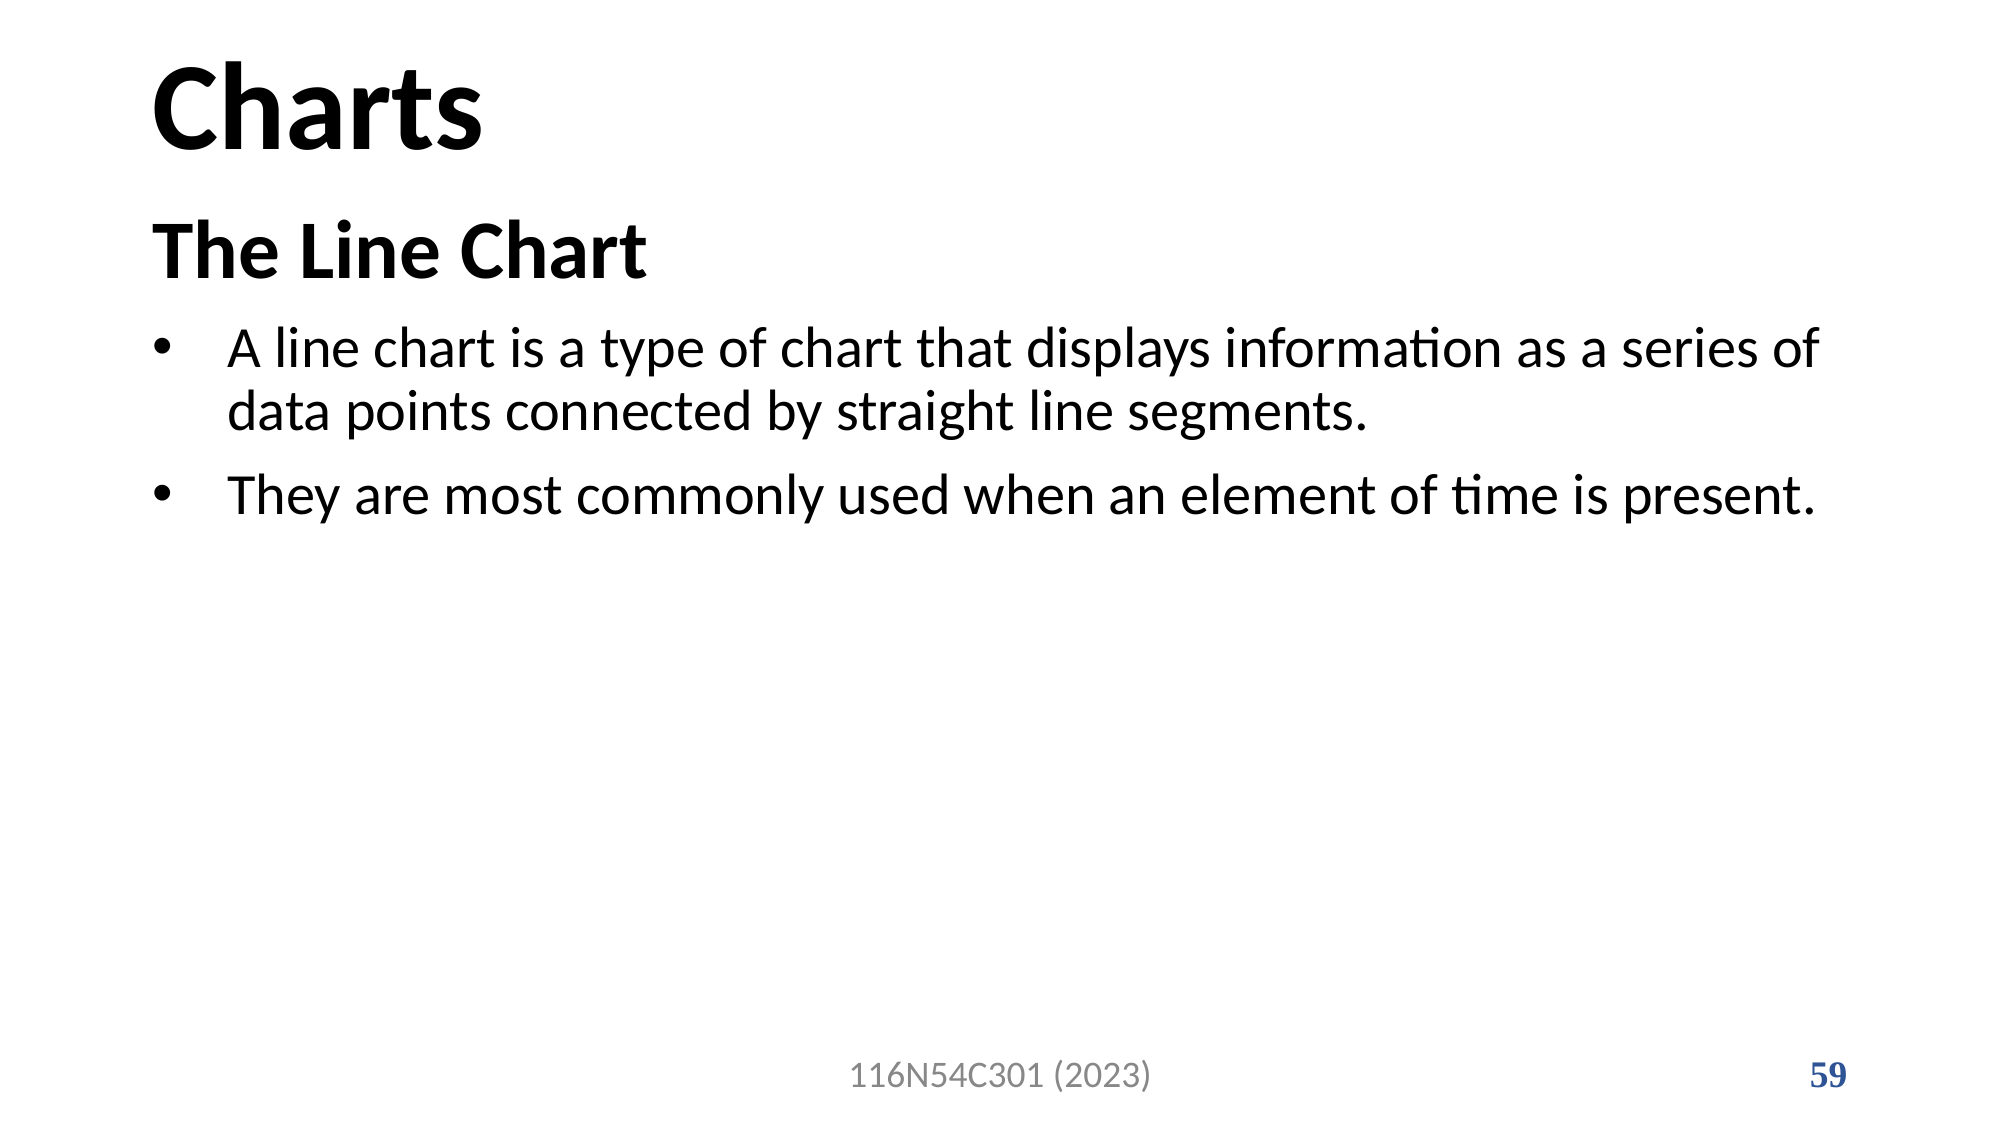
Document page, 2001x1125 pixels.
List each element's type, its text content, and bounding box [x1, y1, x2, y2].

title Charts [137, 0, 1863, 199]
footer 116N54C301 (2023) [662, 1042, 1338, 1103]
slide_number 59 [1412, 1042, 1863, 1103]
list The Line Chart A line chart is a type of chart that displays information as a series of data points connected by straight line segments. They are most commonly used when an element of time is present. [137, 199, 1863, 914]
